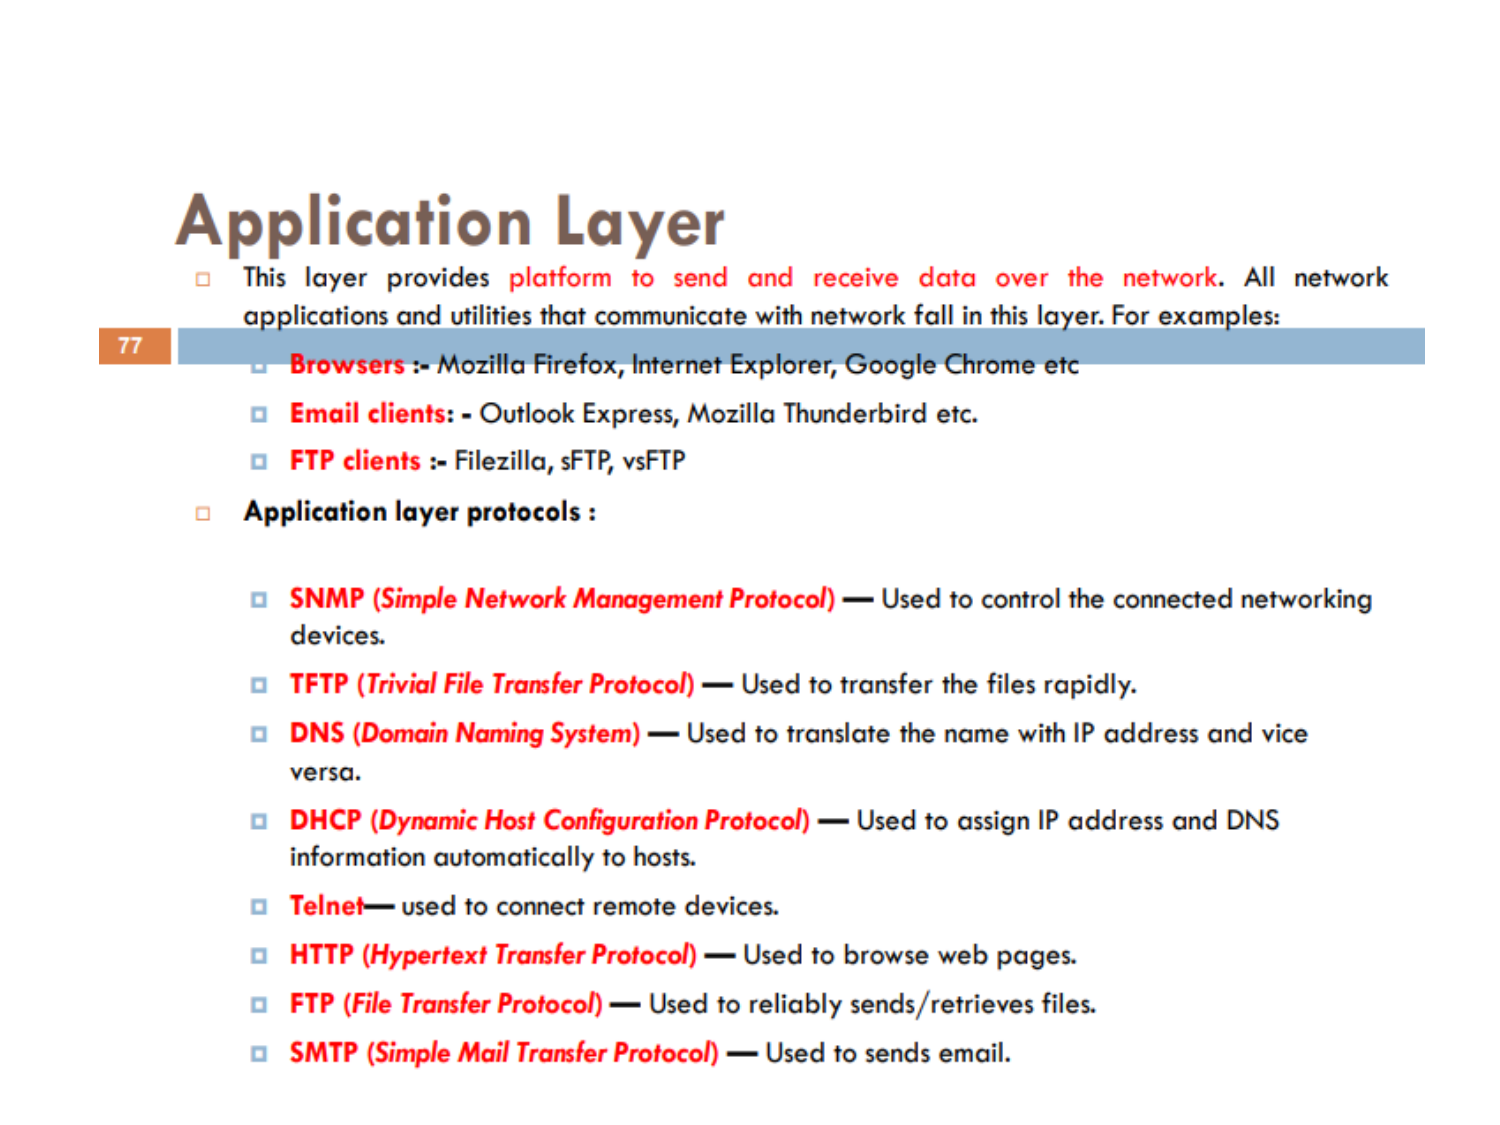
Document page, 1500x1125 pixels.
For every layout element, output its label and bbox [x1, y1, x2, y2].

picture [99, 174, 1426, 1076]
